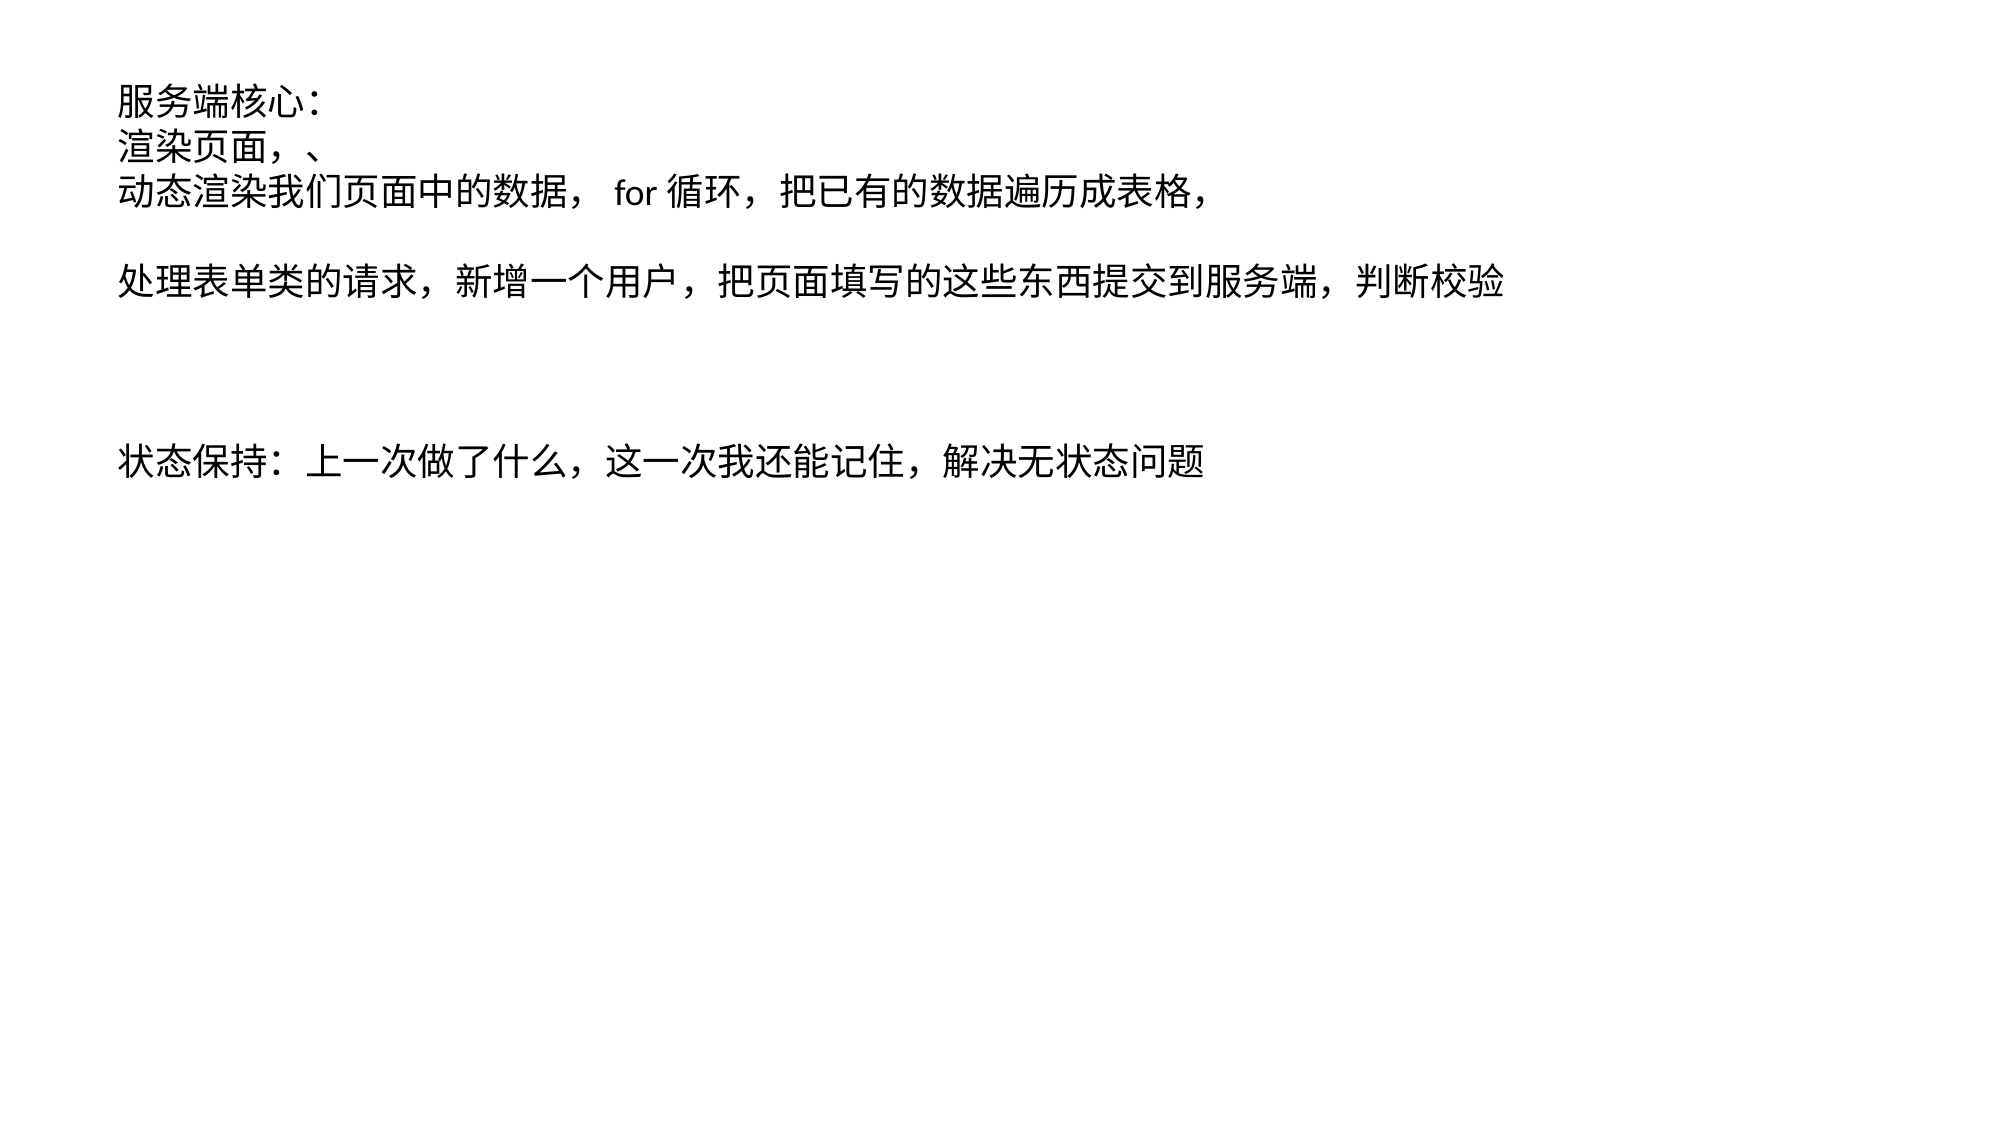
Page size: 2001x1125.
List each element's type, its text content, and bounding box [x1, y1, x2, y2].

text_box 服务端核心： 渲染页面，、 动态渲染我们页面中的数据，for循环，把已有的数据遍历成表格， 处理表单类的请求，新增一个用户，把页面填写的这些东西提交到服务端，判断校验 状态保持：上一次做了什么，这一次我还能记住，解决无状态问题 [103, 70, 1934, 535]
